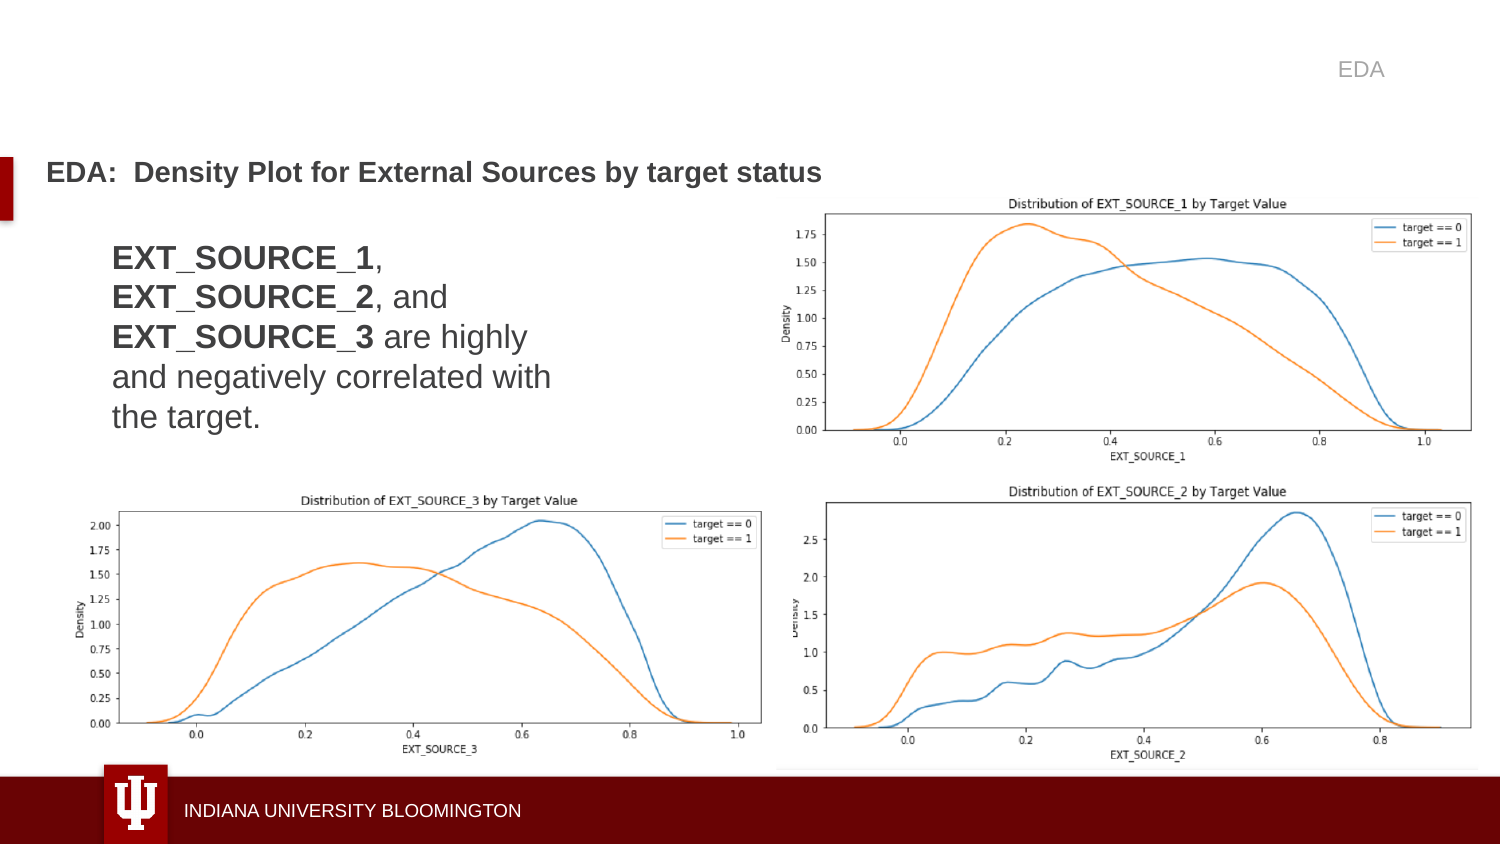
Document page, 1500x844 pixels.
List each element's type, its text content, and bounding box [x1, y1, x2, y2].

list EDA [792, 46, 1400, 89]
picture [56, 196, 1479, 770]
title EDA: Density Plot for External Sources by target status [30, 140, 1404, 203]
list EXT_SOURCE_1, EXT_SOURCE_2, and EXT_SOURCE_3 are highly and negatively correlated with the target. [21, 228, 604, 504]
